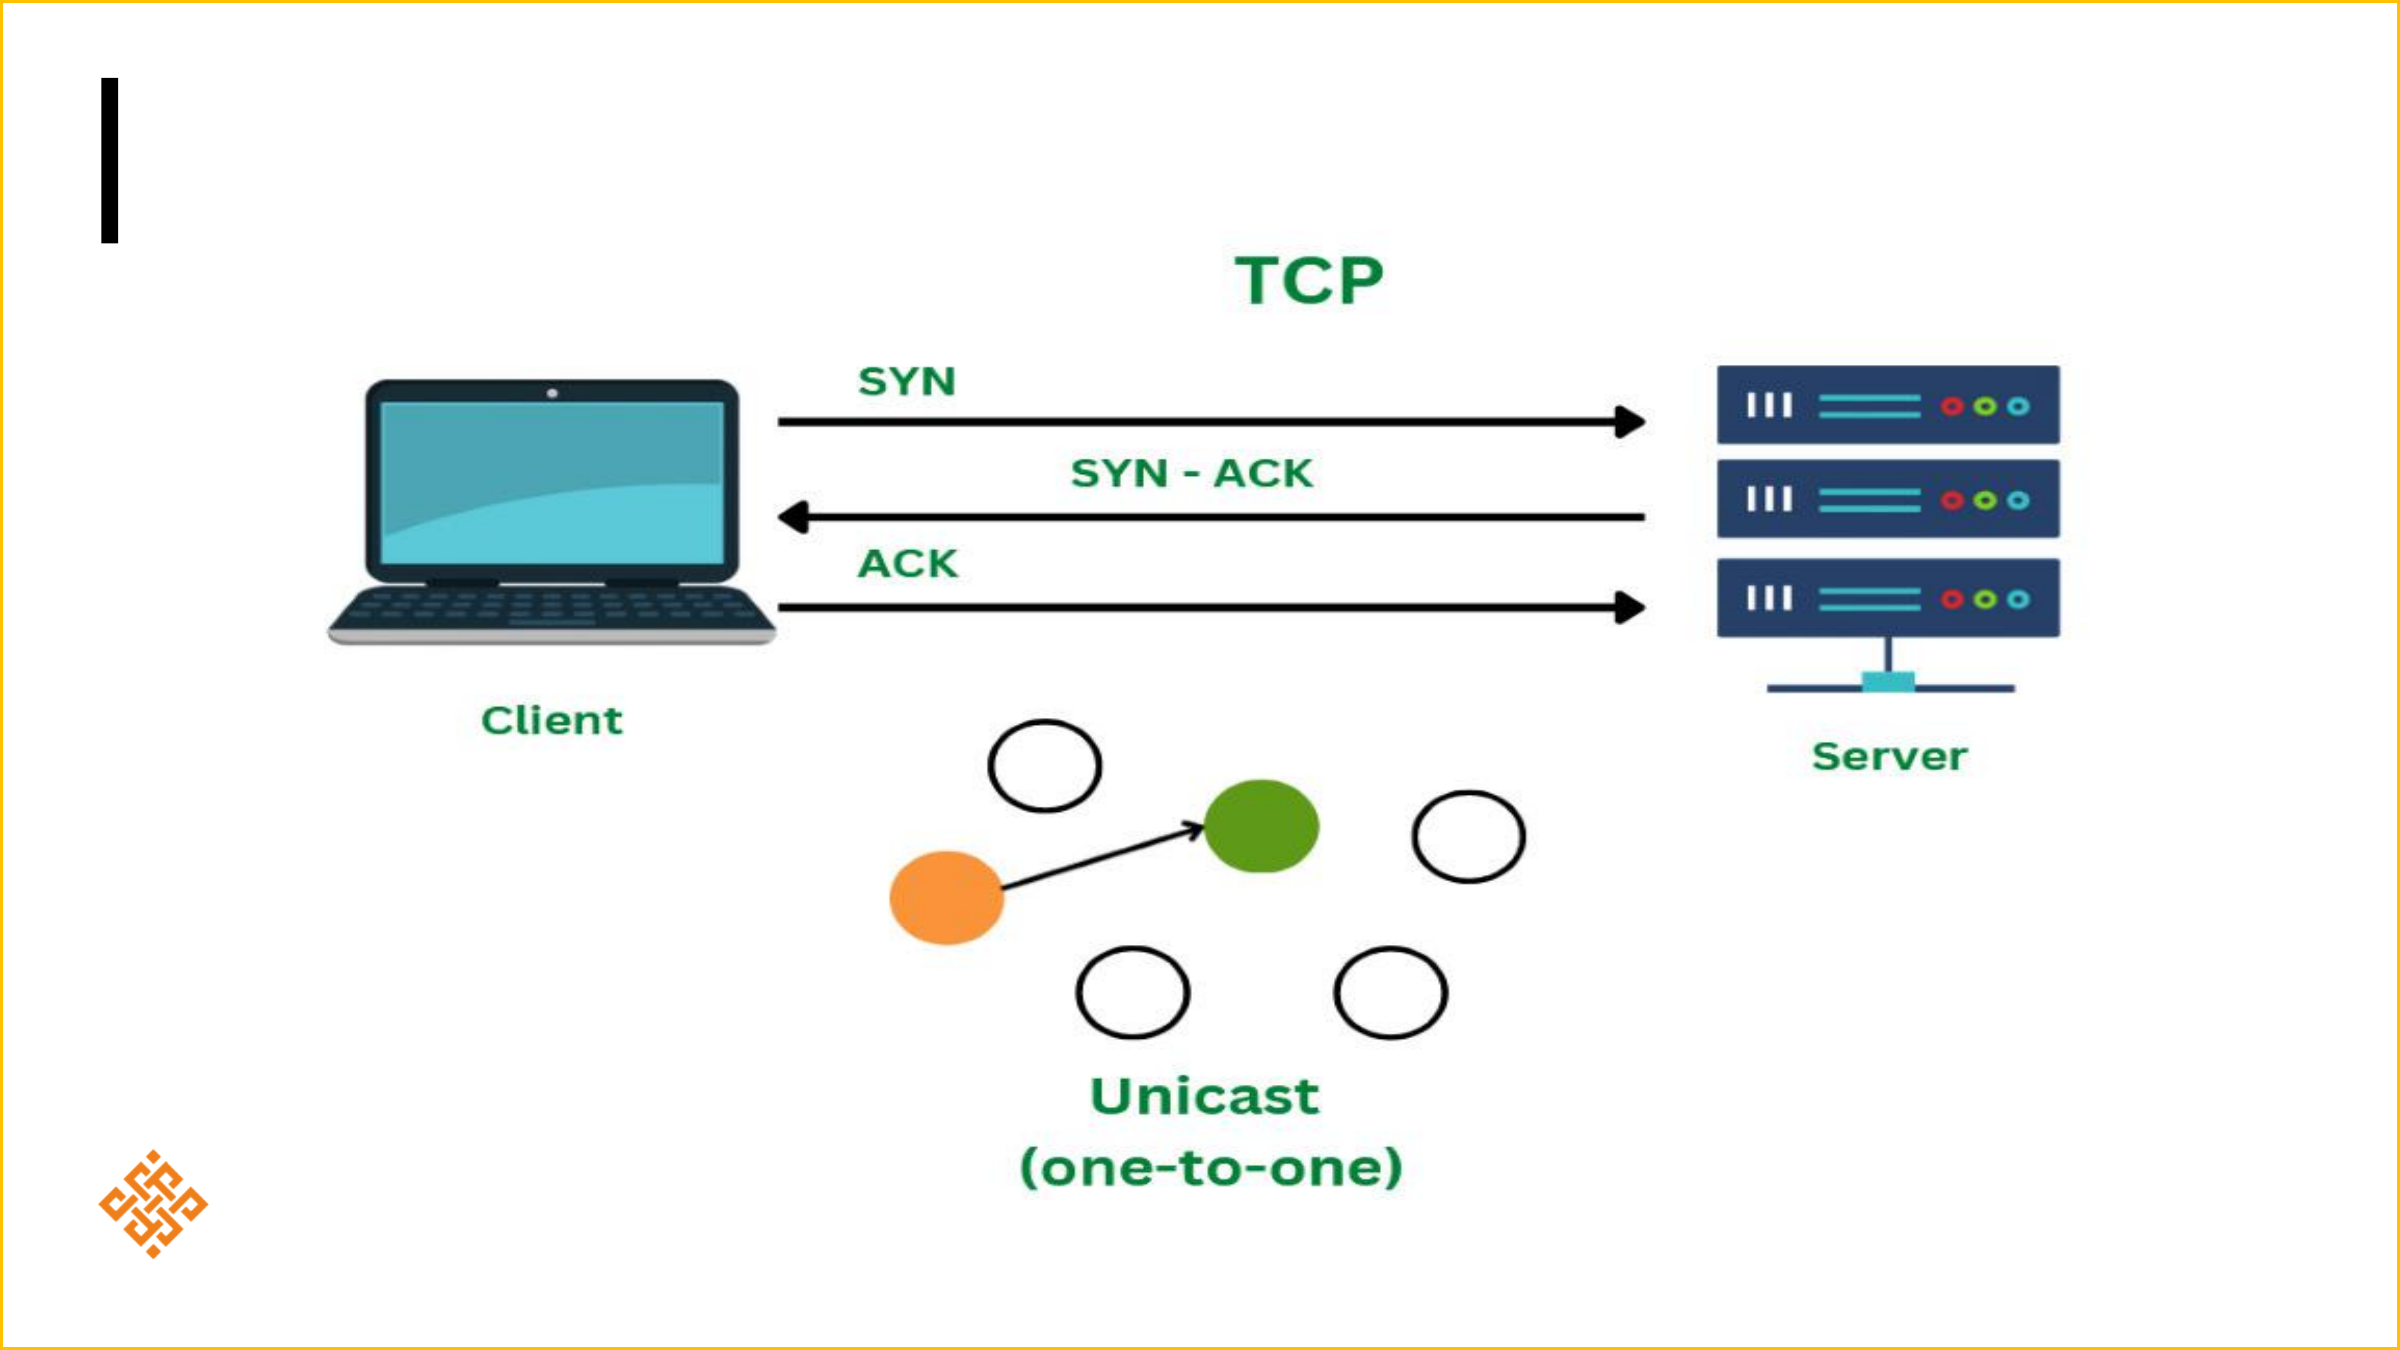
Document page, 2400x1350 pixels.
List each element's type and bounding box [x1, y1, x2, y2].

picture [75, 230, 2201, 1350]
